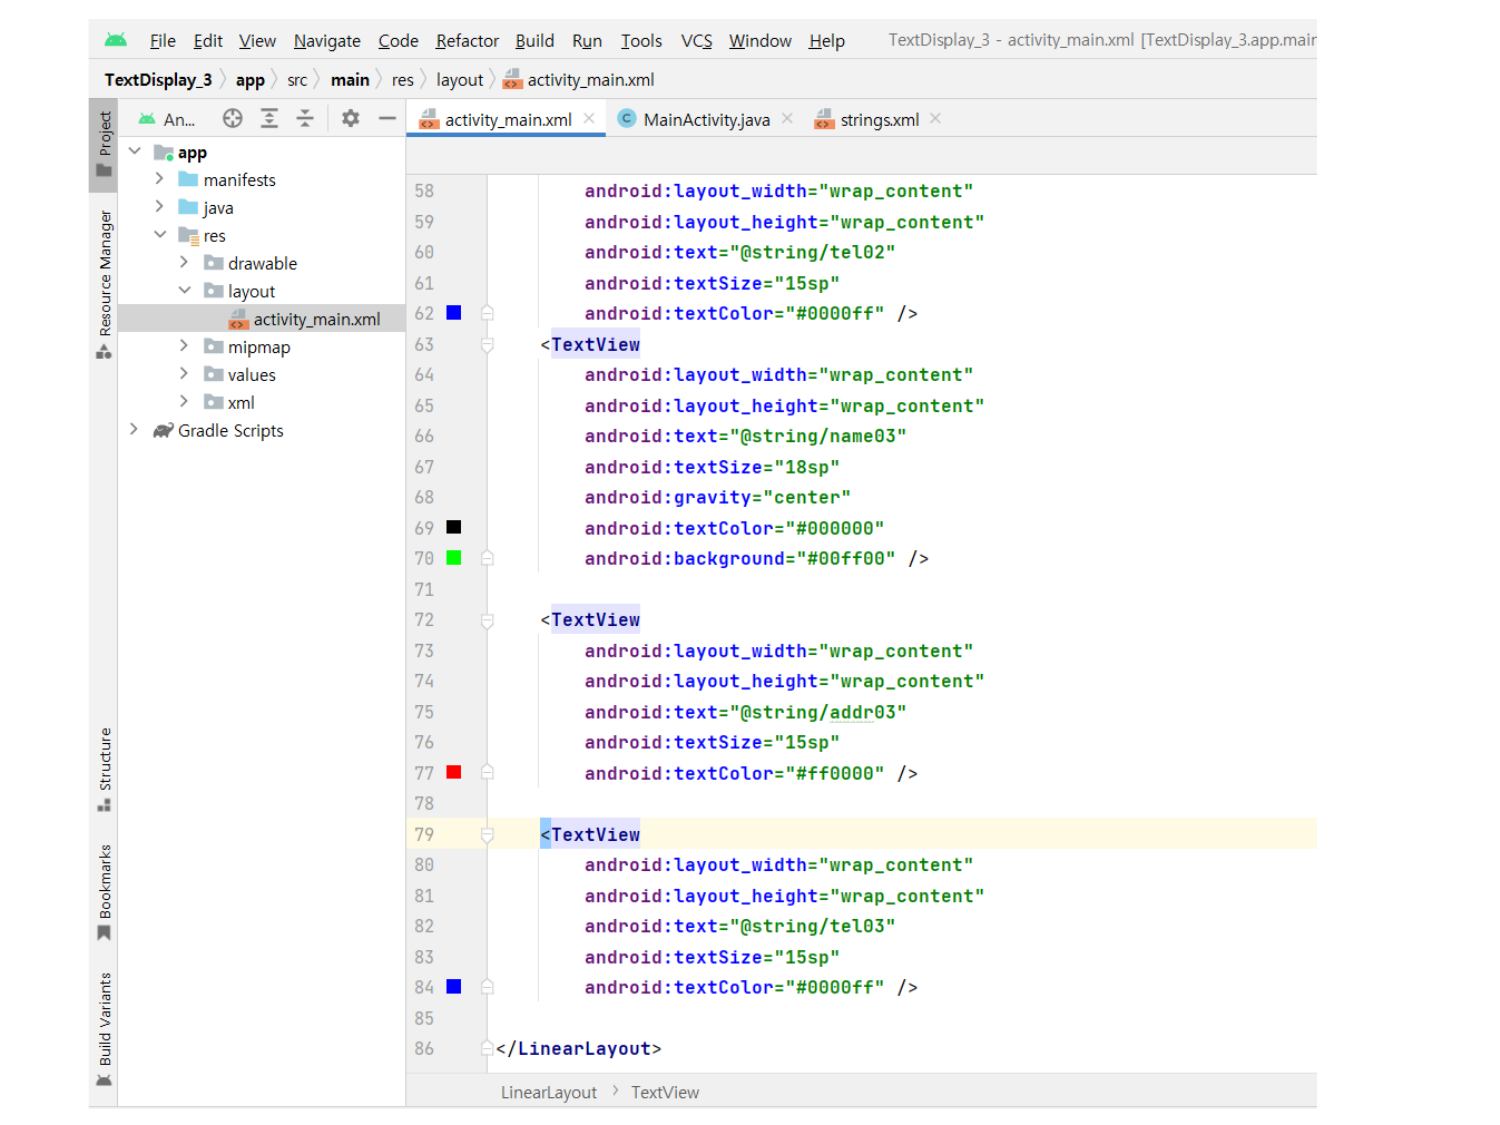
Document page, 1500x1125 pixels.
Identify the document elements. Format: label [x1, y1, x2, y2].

picture [88, 18, 1318, 1109]
